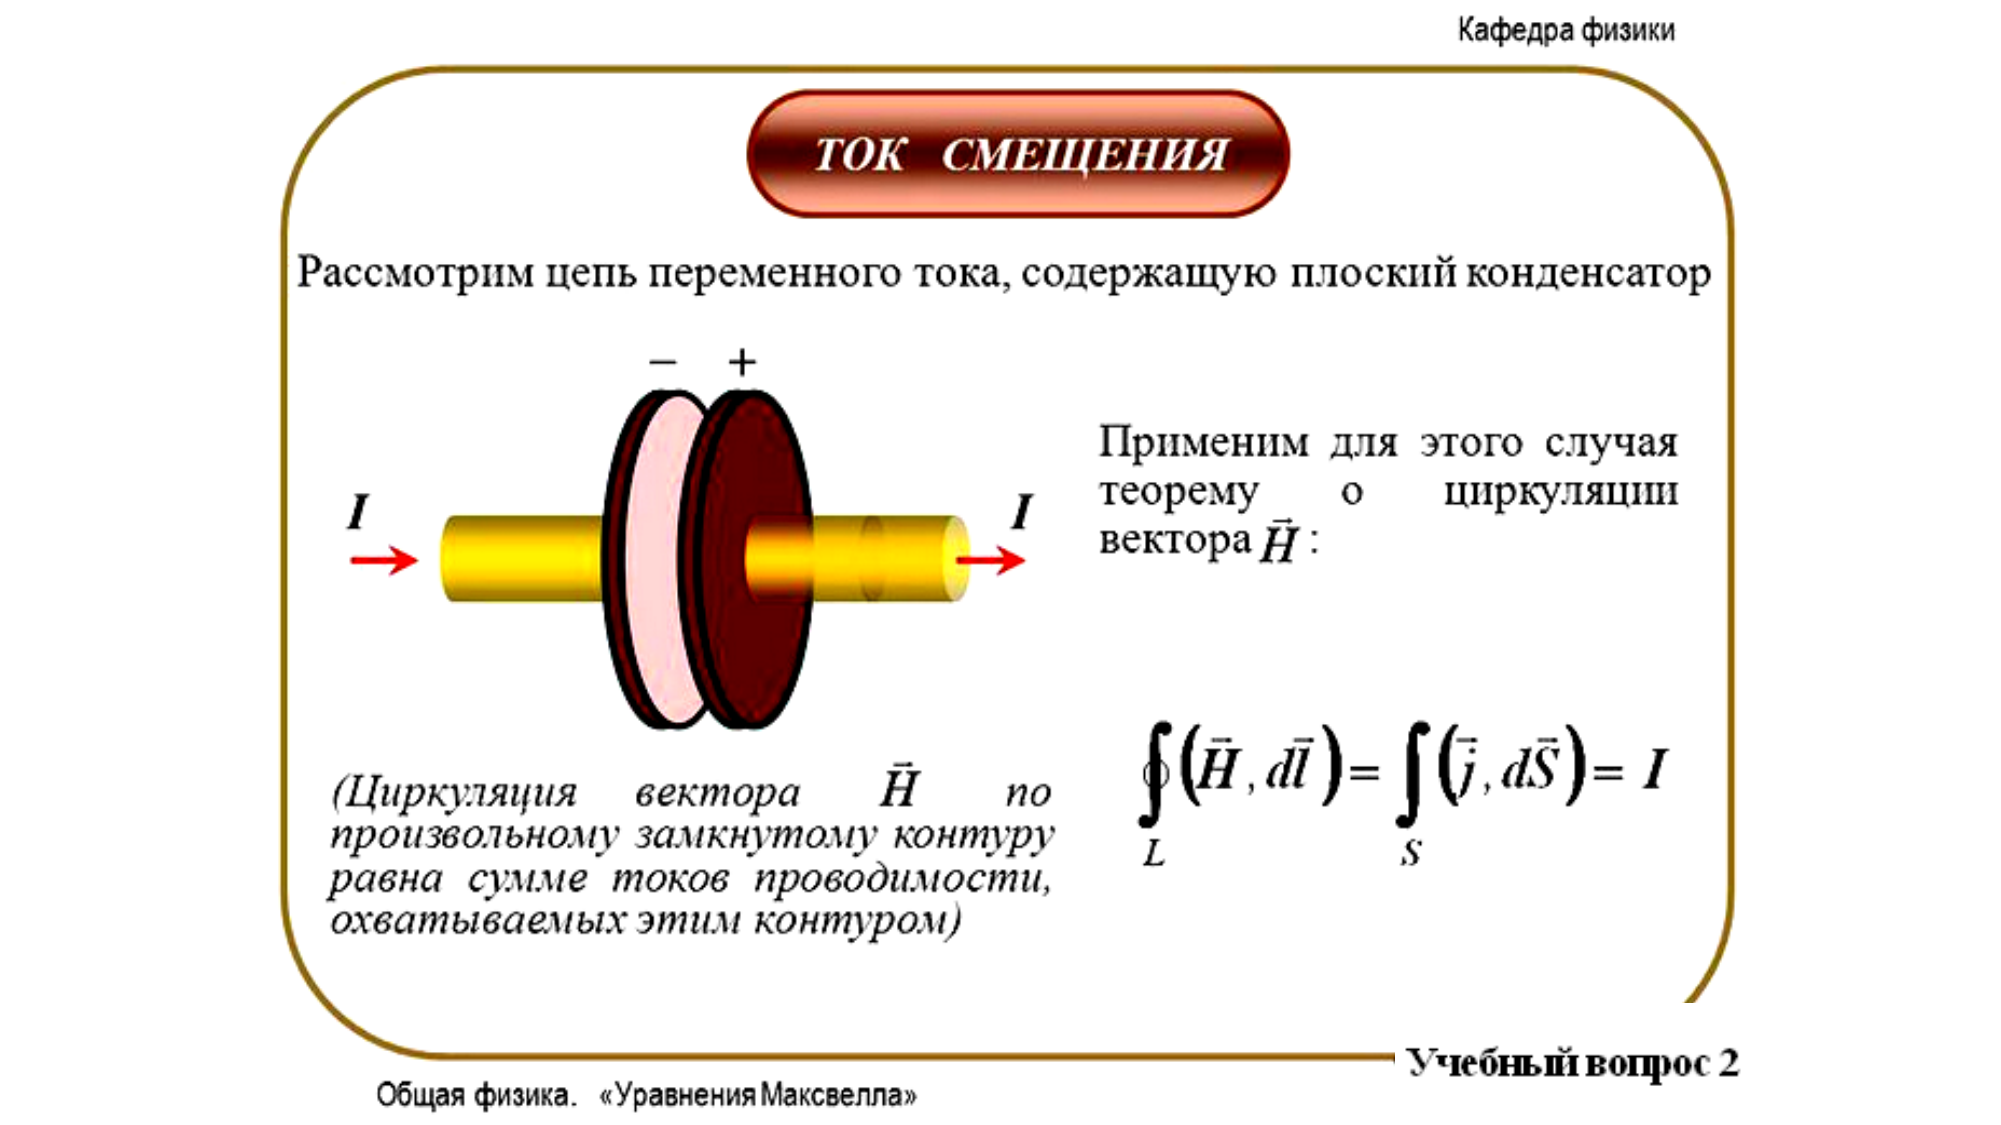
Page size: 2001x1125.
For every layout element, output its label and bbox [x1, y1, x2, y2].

picture [249, 0, 1750, 1125]
